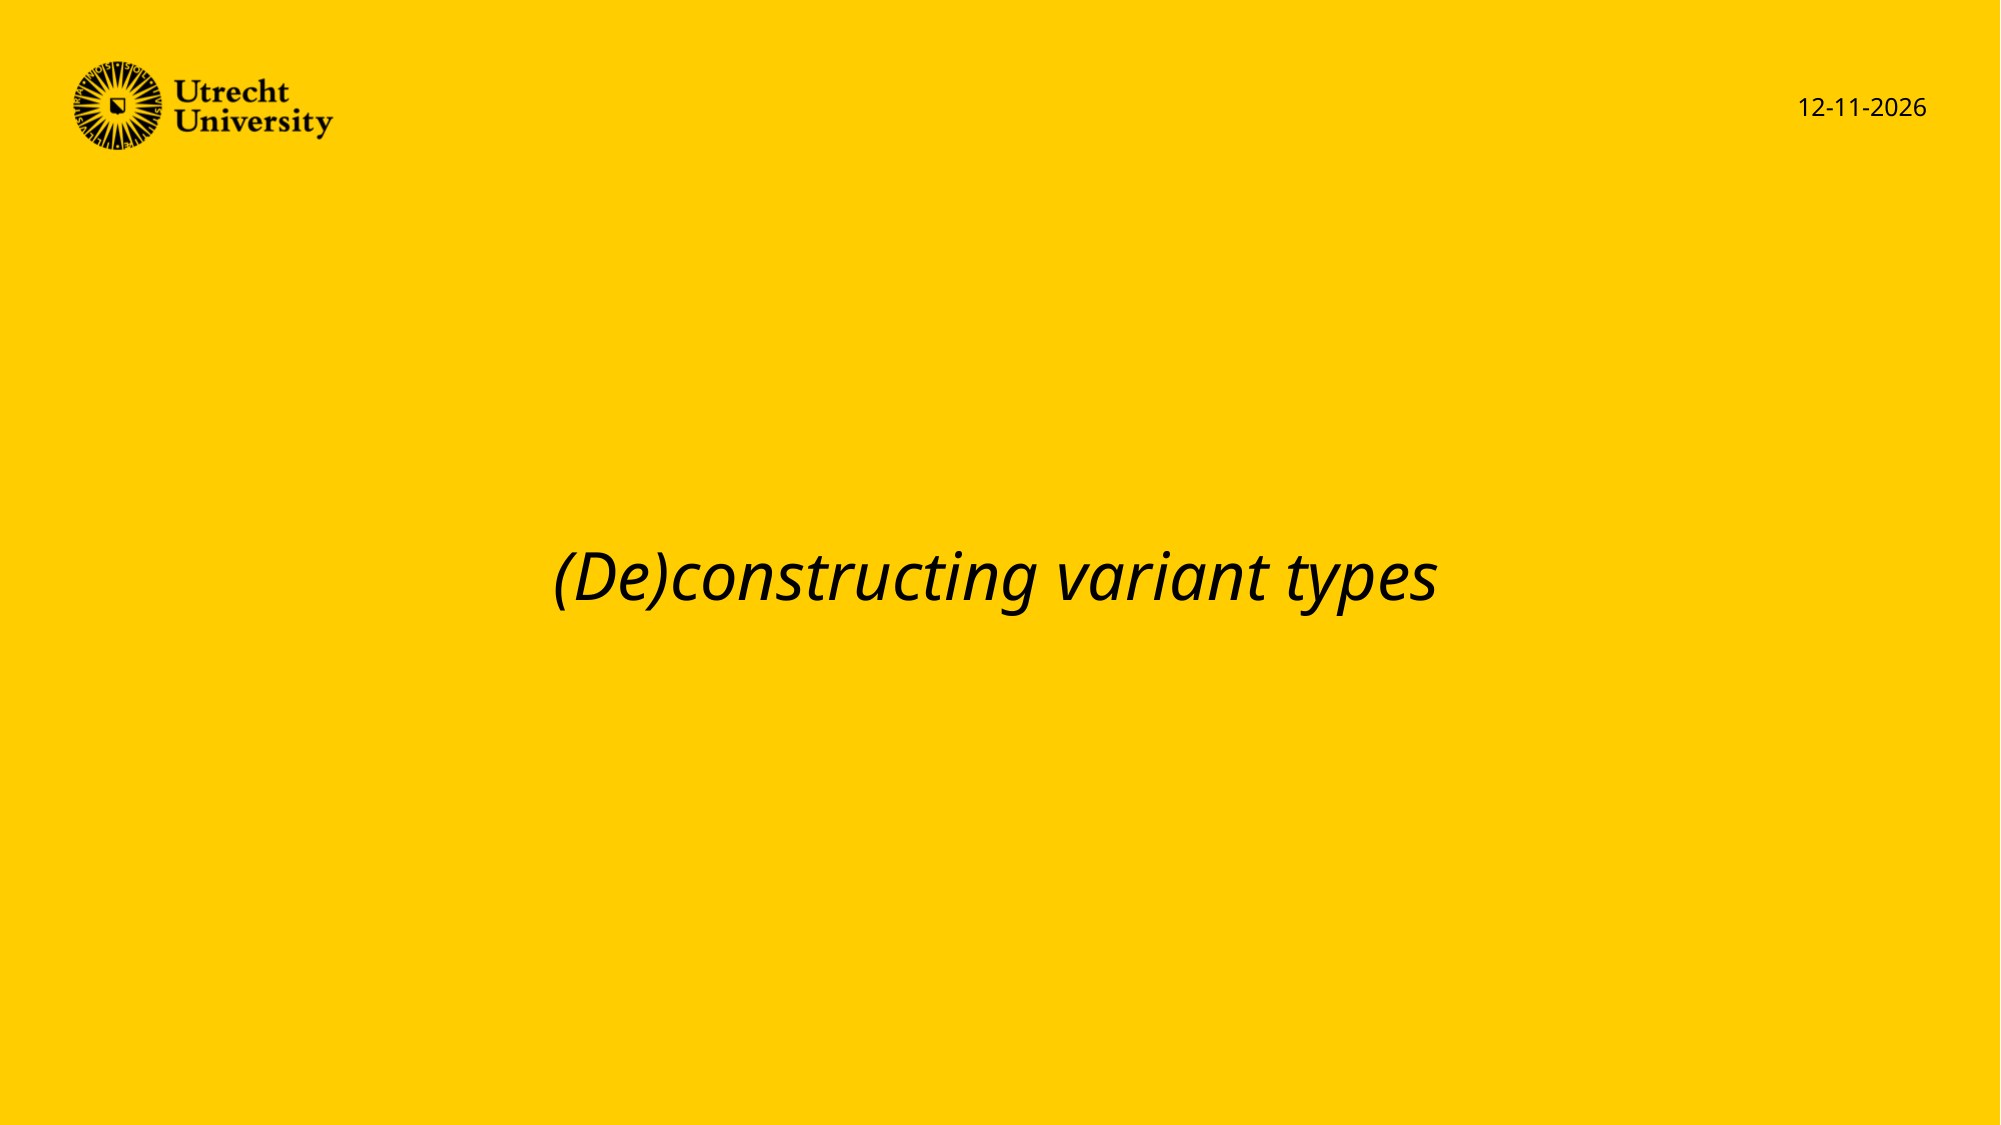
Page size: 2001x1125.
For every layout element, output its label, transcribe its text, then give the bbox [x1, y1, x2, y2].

picture [0, 0, 530, 208]
title (De)constructing variant types [64, 196, 1931, 952]
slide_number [1638, 84, 1942, 120]
